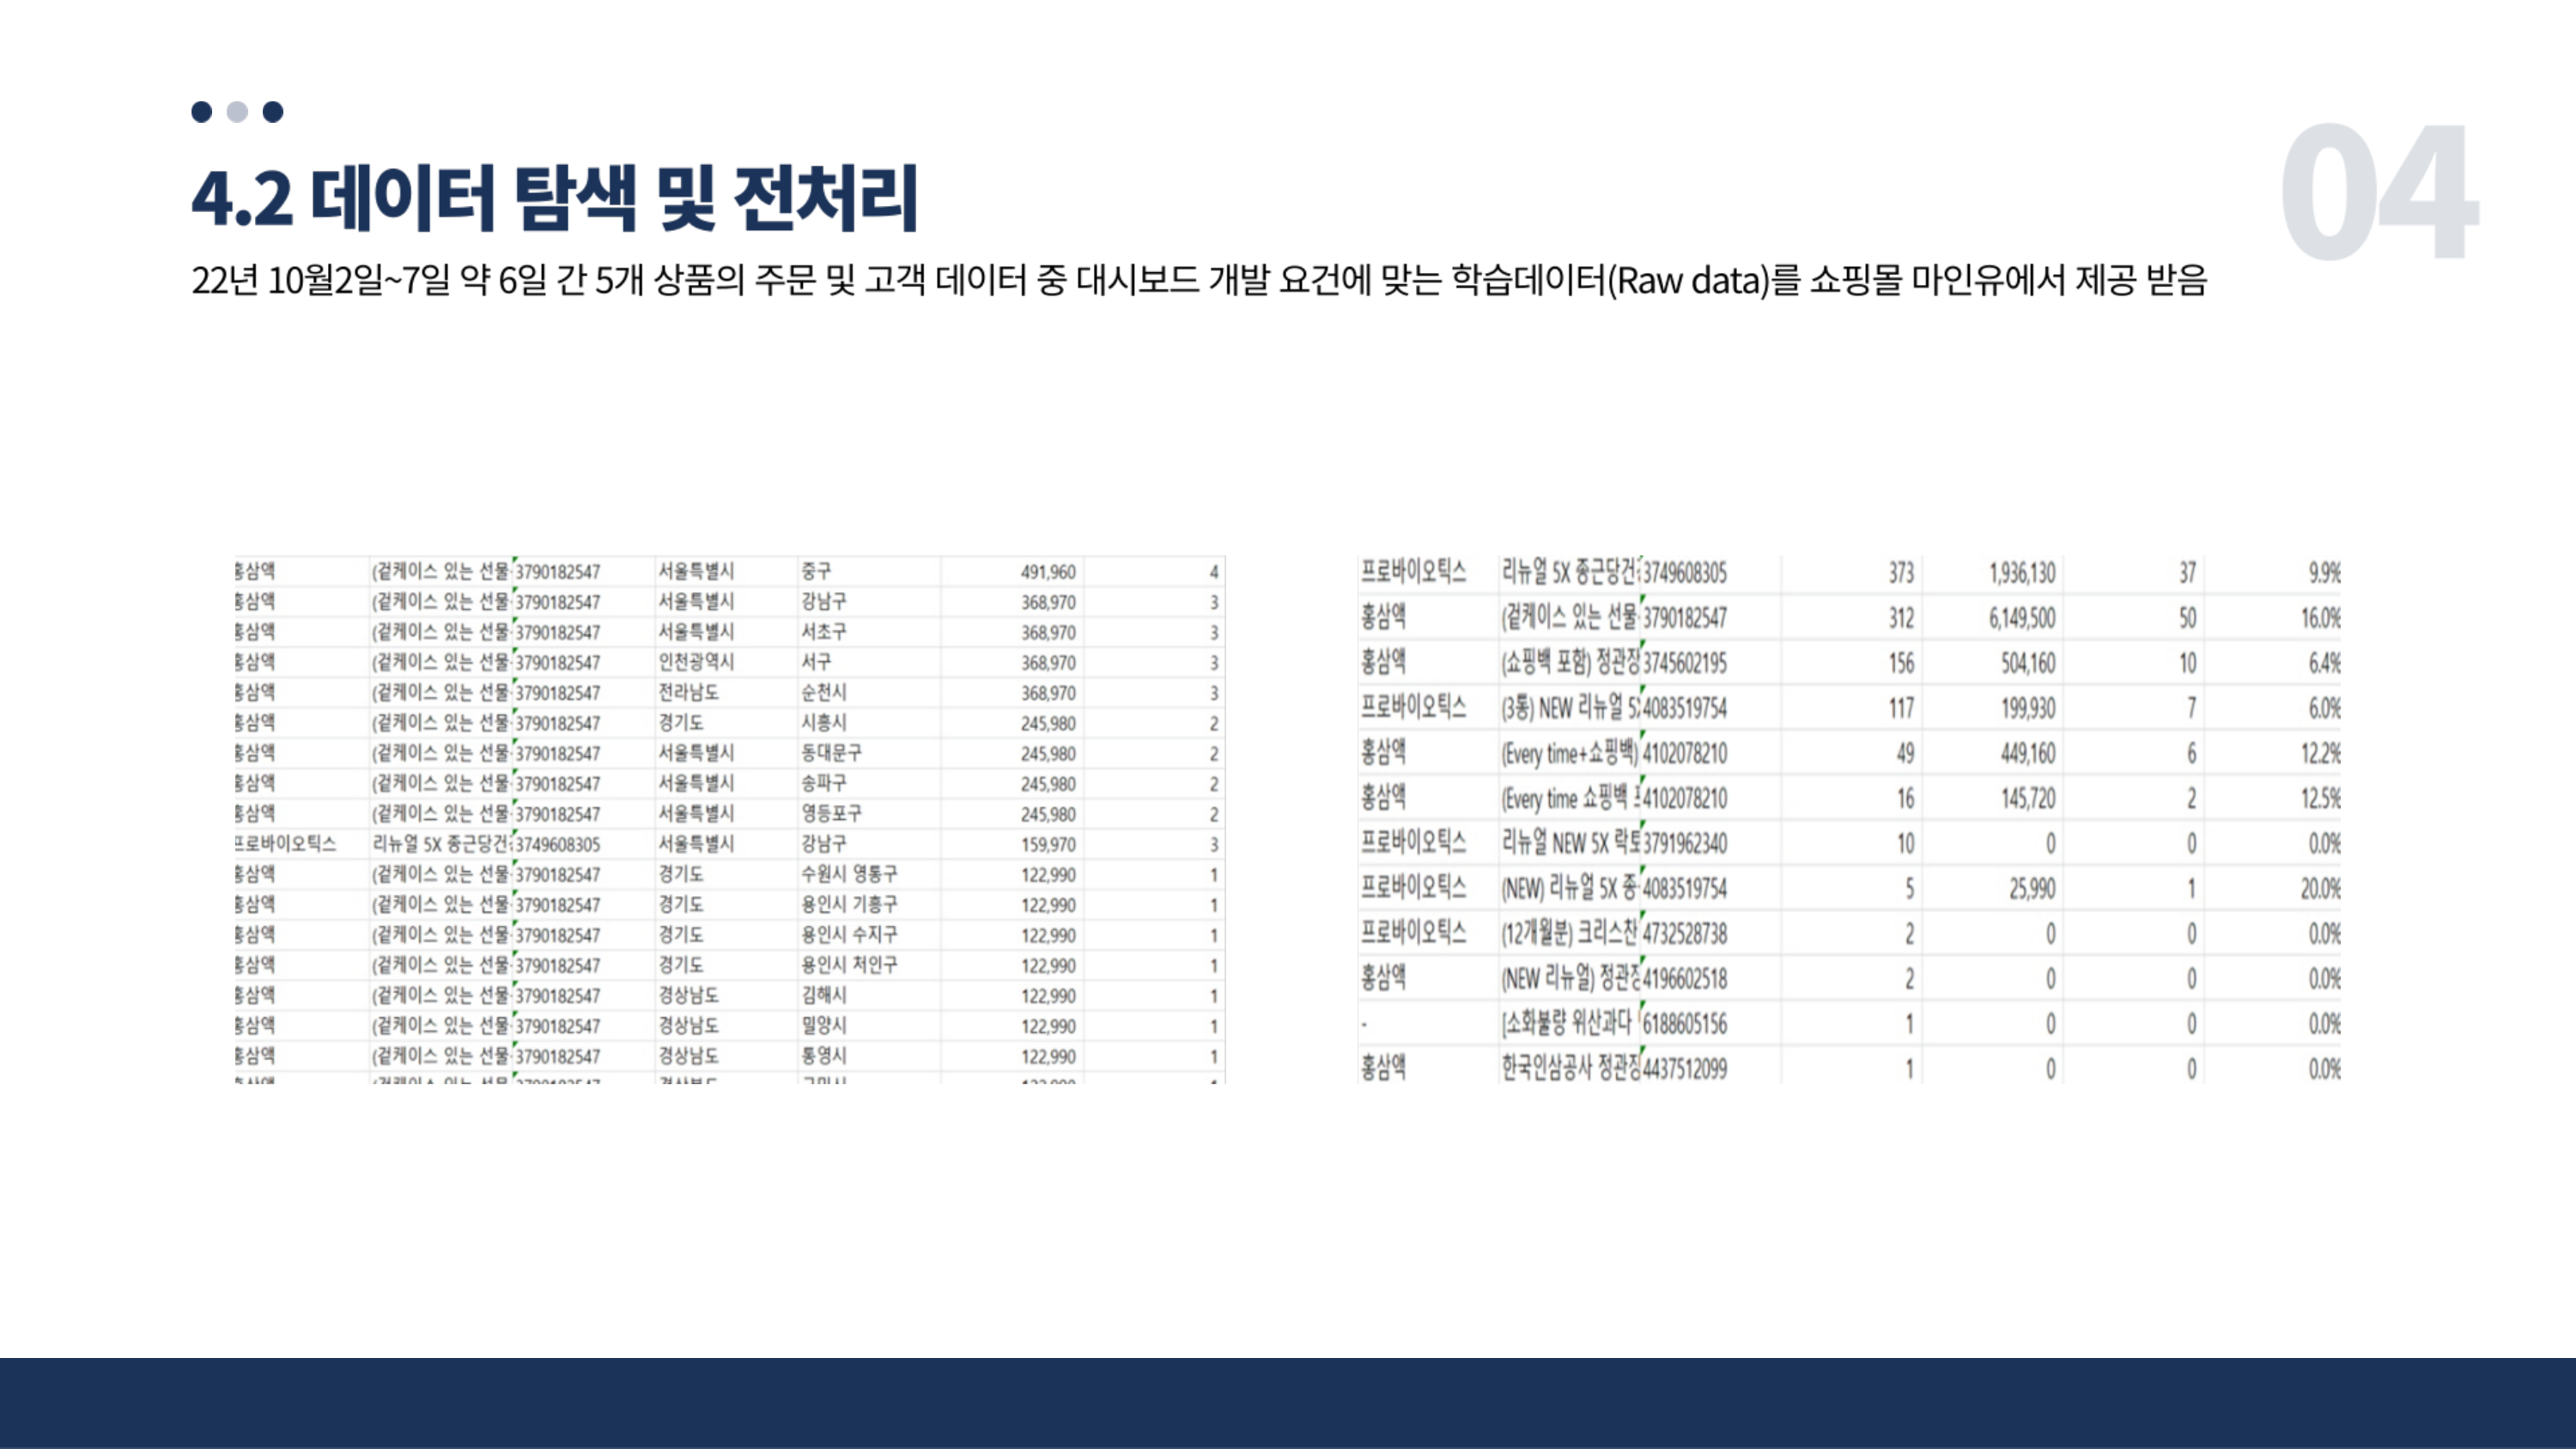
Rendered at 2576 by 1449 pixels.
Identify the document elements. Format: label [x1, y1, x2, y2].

text_box [227, 101, 248, 123]
picture [2252, 32, 2565, 343]
text_box [234, 555, 2341, 1085]
text_box [191, 101, 213, 123]
text_box [263, 101, 284, 123]
text_box [0, 1358, 2576, 1449]
picture [180, 133, 2224, 318]
